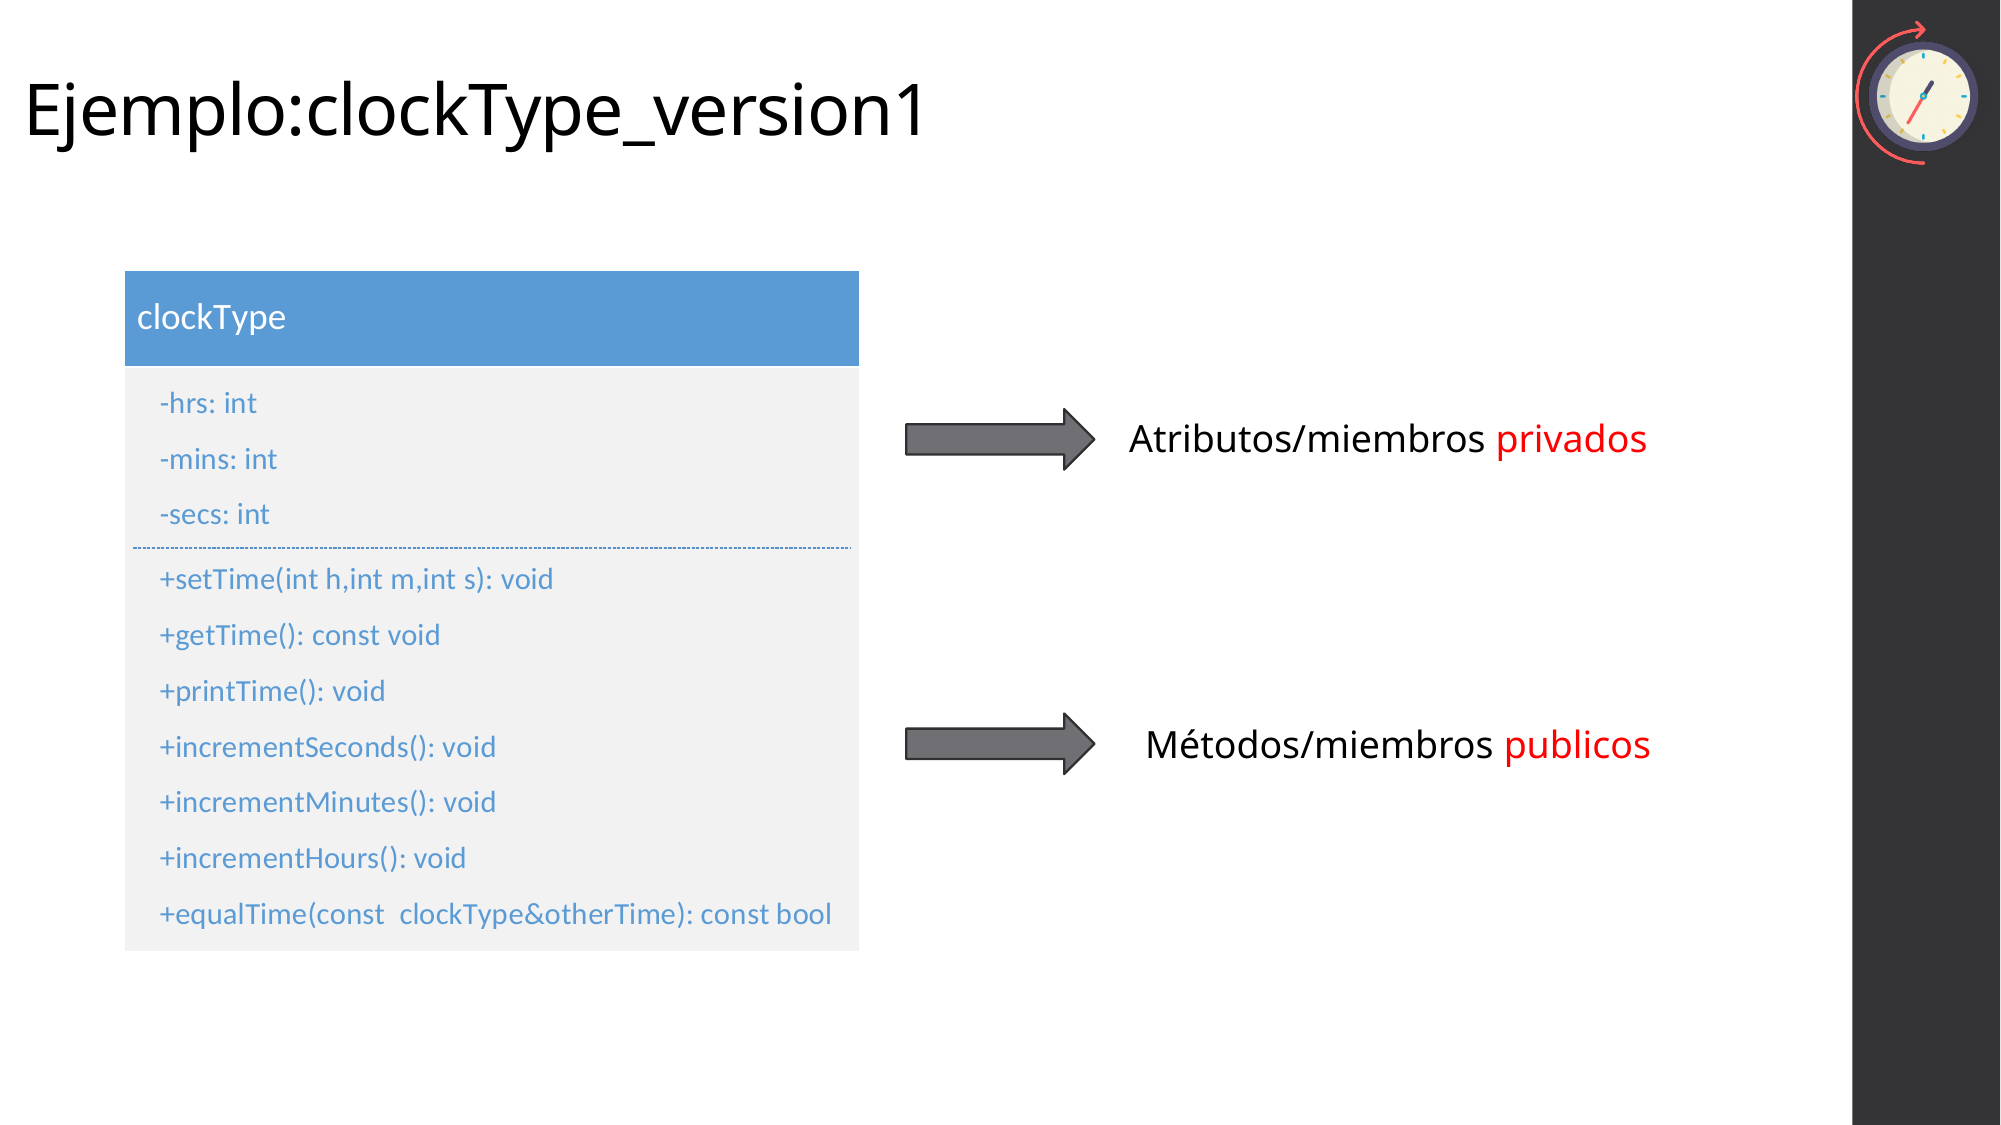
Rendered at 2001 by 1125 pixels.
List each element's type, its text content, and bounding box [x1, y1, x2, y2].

text_box Atributos/miembros privados [1114, 407, 1710, 467]
text_box [905, 712, 1096, 776]
picture [114, 264, 863, 956]
text_box Métodos/miembros publicos [1130, 713, 1726, 774]
text_box [905, 408, 1096, 471]
title Ejemplo:clockType_version1 [8, 20, 1168, 158]
picture [1849, 17, 2000, 169]
